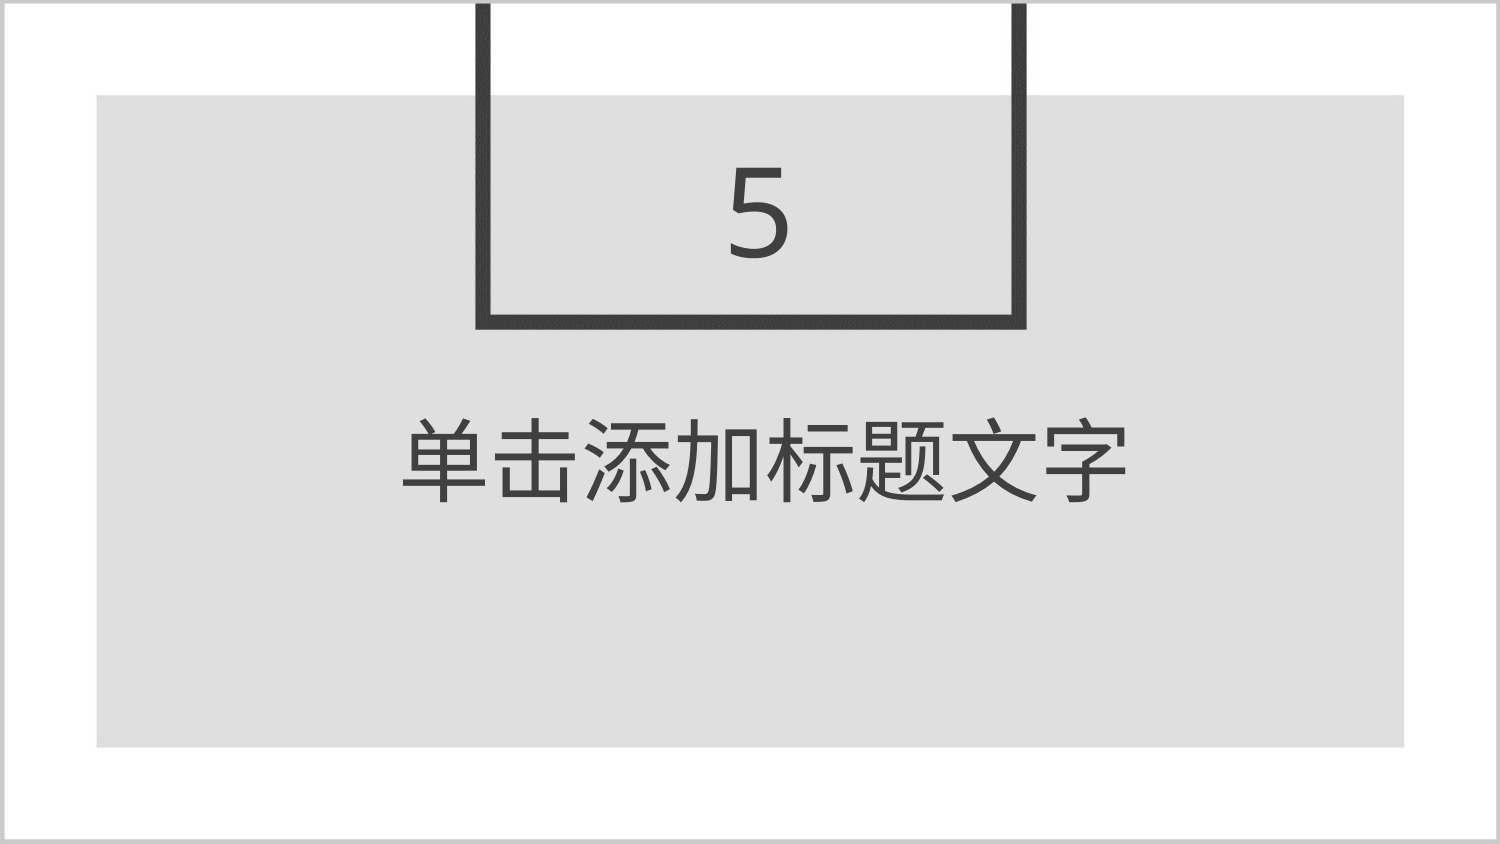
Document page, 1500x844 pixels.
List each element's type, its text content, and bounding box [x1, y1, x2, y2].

picture [0, 0, 1500, 844]
text_box 单击添加标题文字 [386, 398, 1144, 520]
text_box 5 [712, 126, 807, 288]
